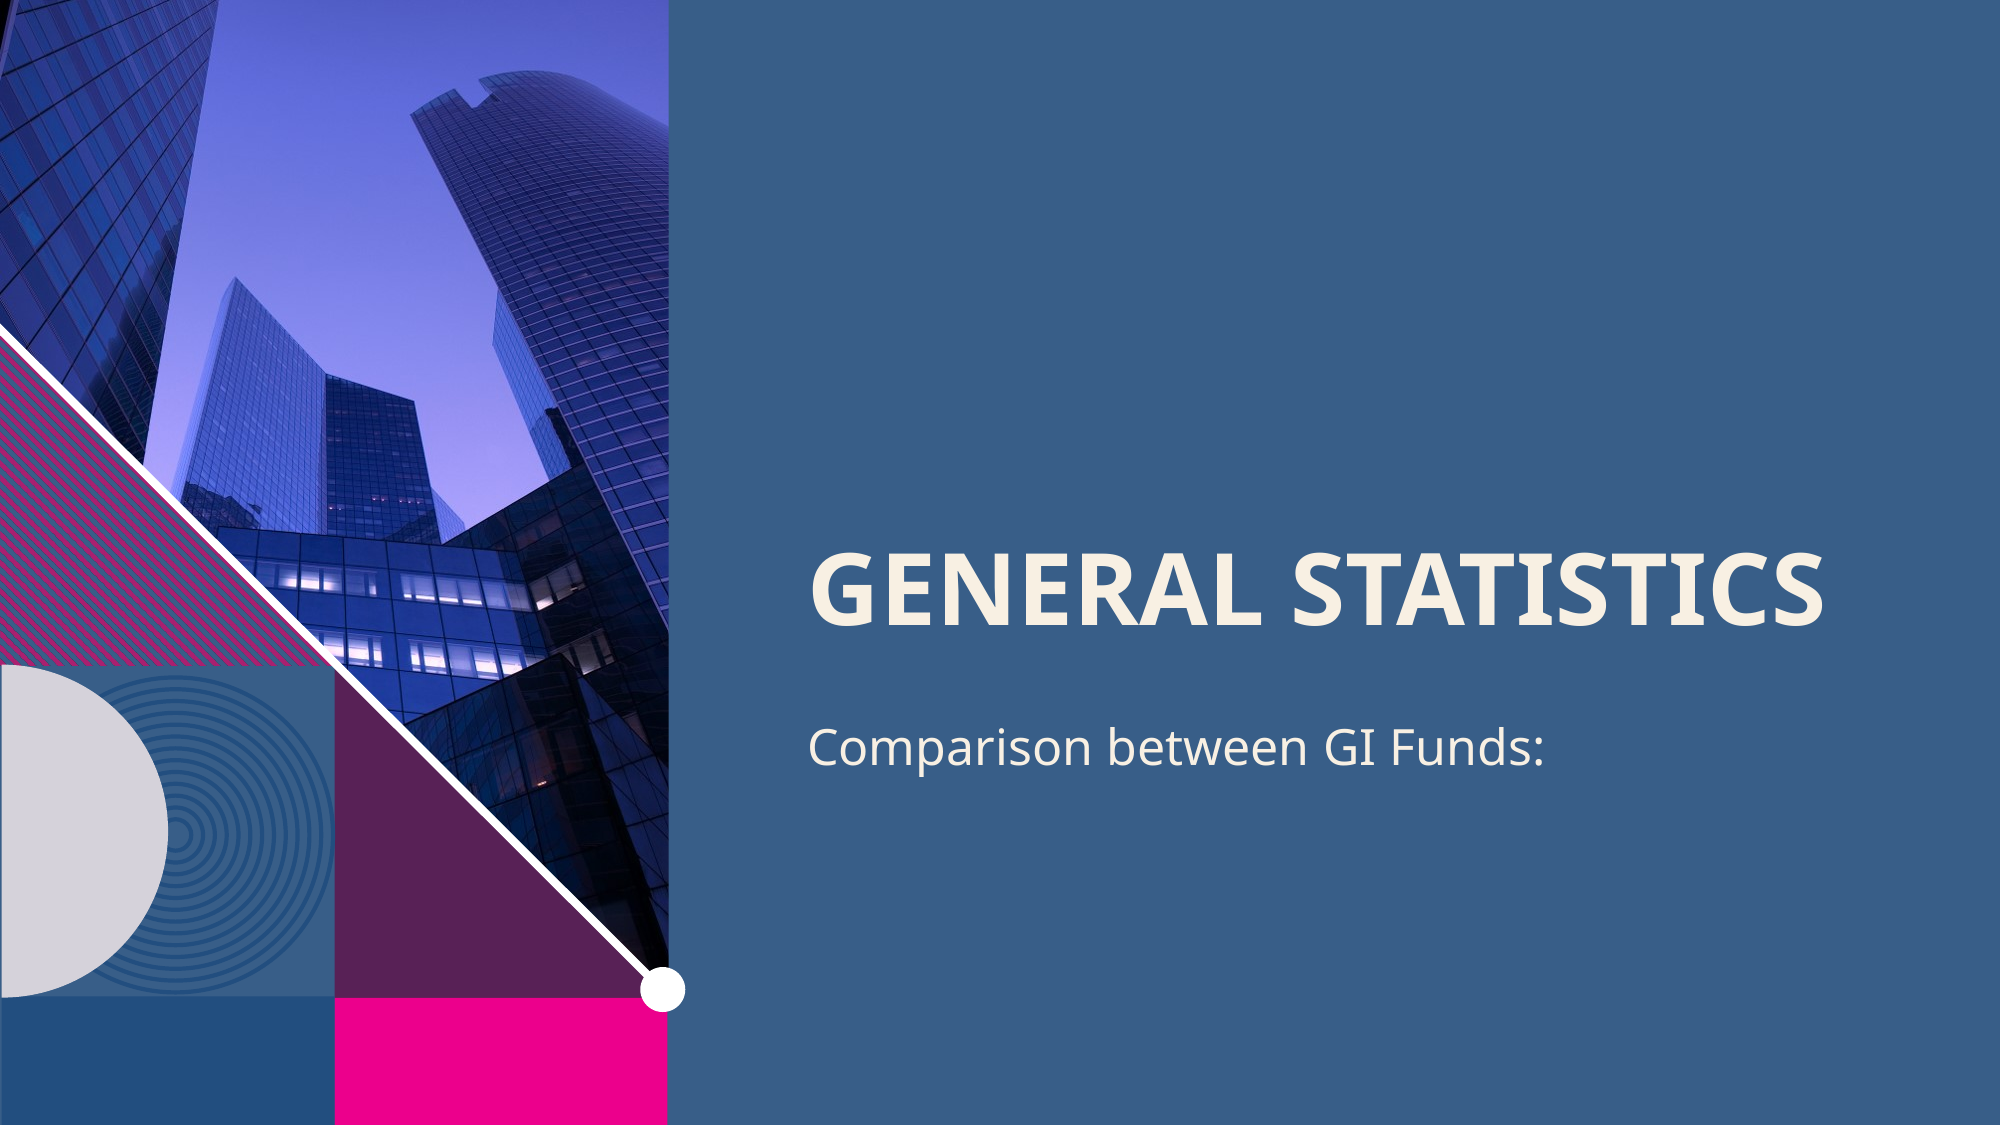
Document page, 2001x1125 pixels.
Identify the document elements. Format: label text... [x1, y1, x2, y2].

subtitle Comparison between GI Funds: [792, 677, 1875, 998]
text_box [0, 313, 667, 994]
text_box [642, 966, 687, 1014]
picture [0, 0, 669, 1001]
title GENERAL STATISTICS [792, 89, 1875, 655]
